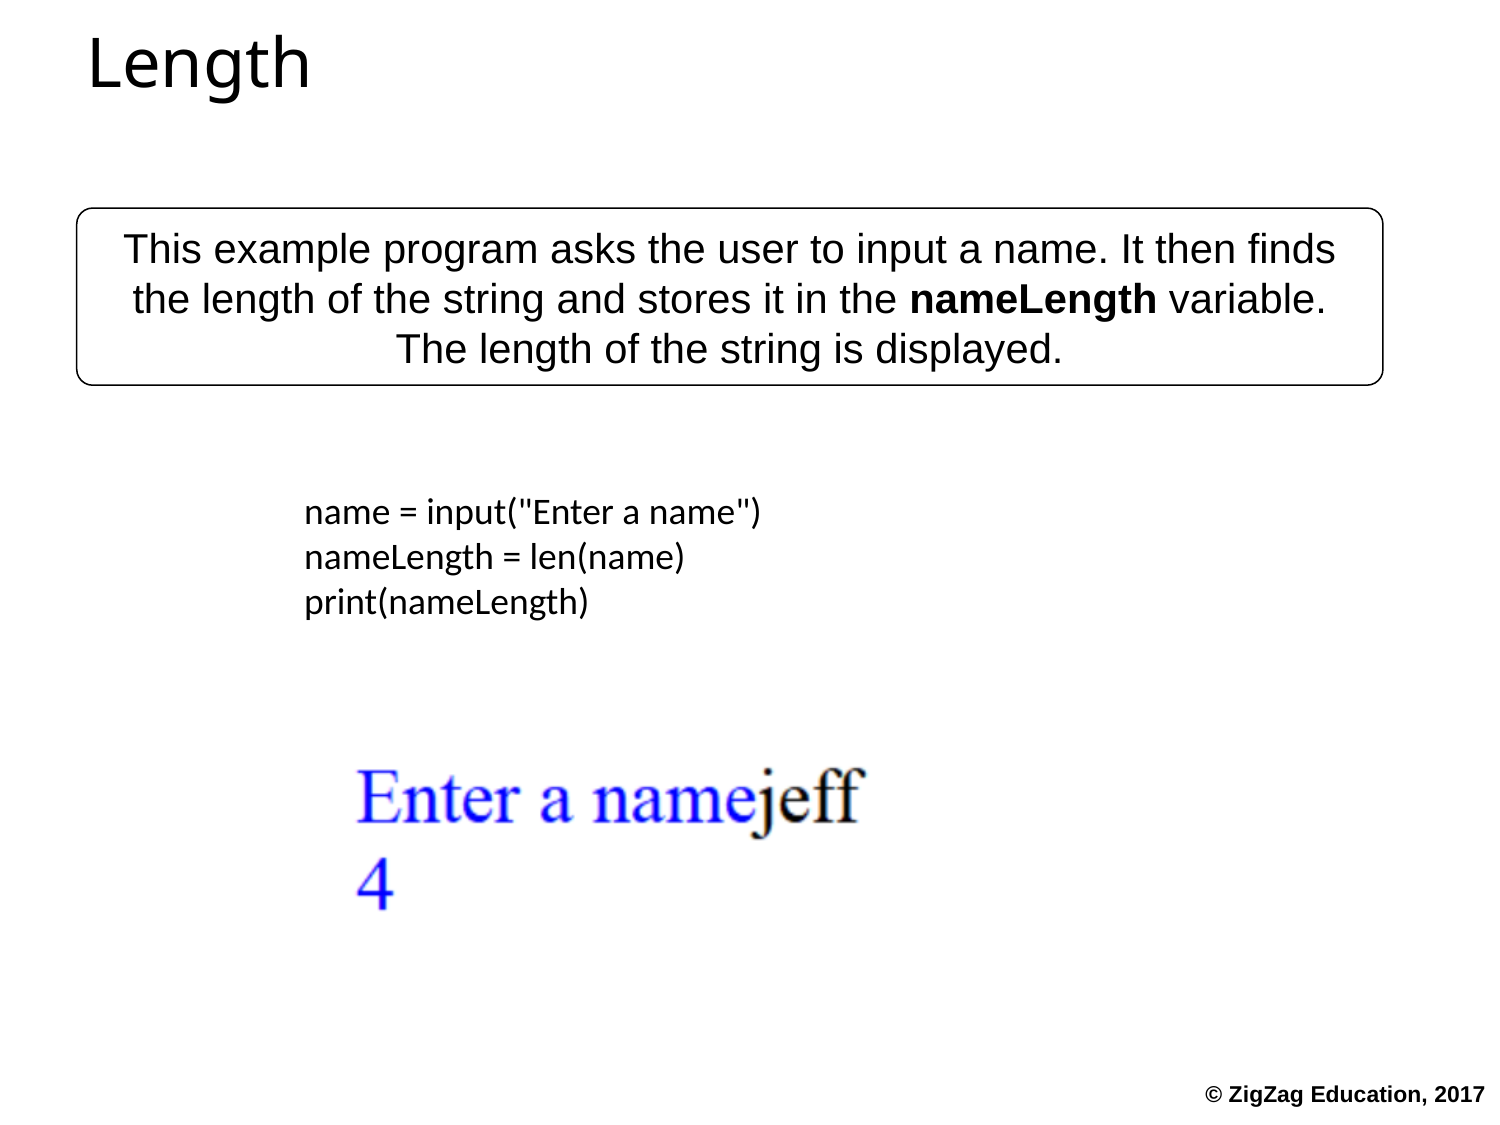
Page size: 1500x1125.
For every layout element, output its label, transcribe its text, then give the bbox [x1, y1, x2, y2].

picture [348, 751, 874, 924]
title Length [70, 21, 1365, 134]
text_box name = input("Enter a name") nameLength = len(name) print(nameLength) [289, 479, 1161, 630]
text_box © ZigZag Education, 2017 [1204, 1079, 1486, 1107]
text_box This example program asks the user to input a name. It then finds the length of the string and stores it in the nameLength variable. The length of the string is displayed. [76, 208, 1383, 386]
